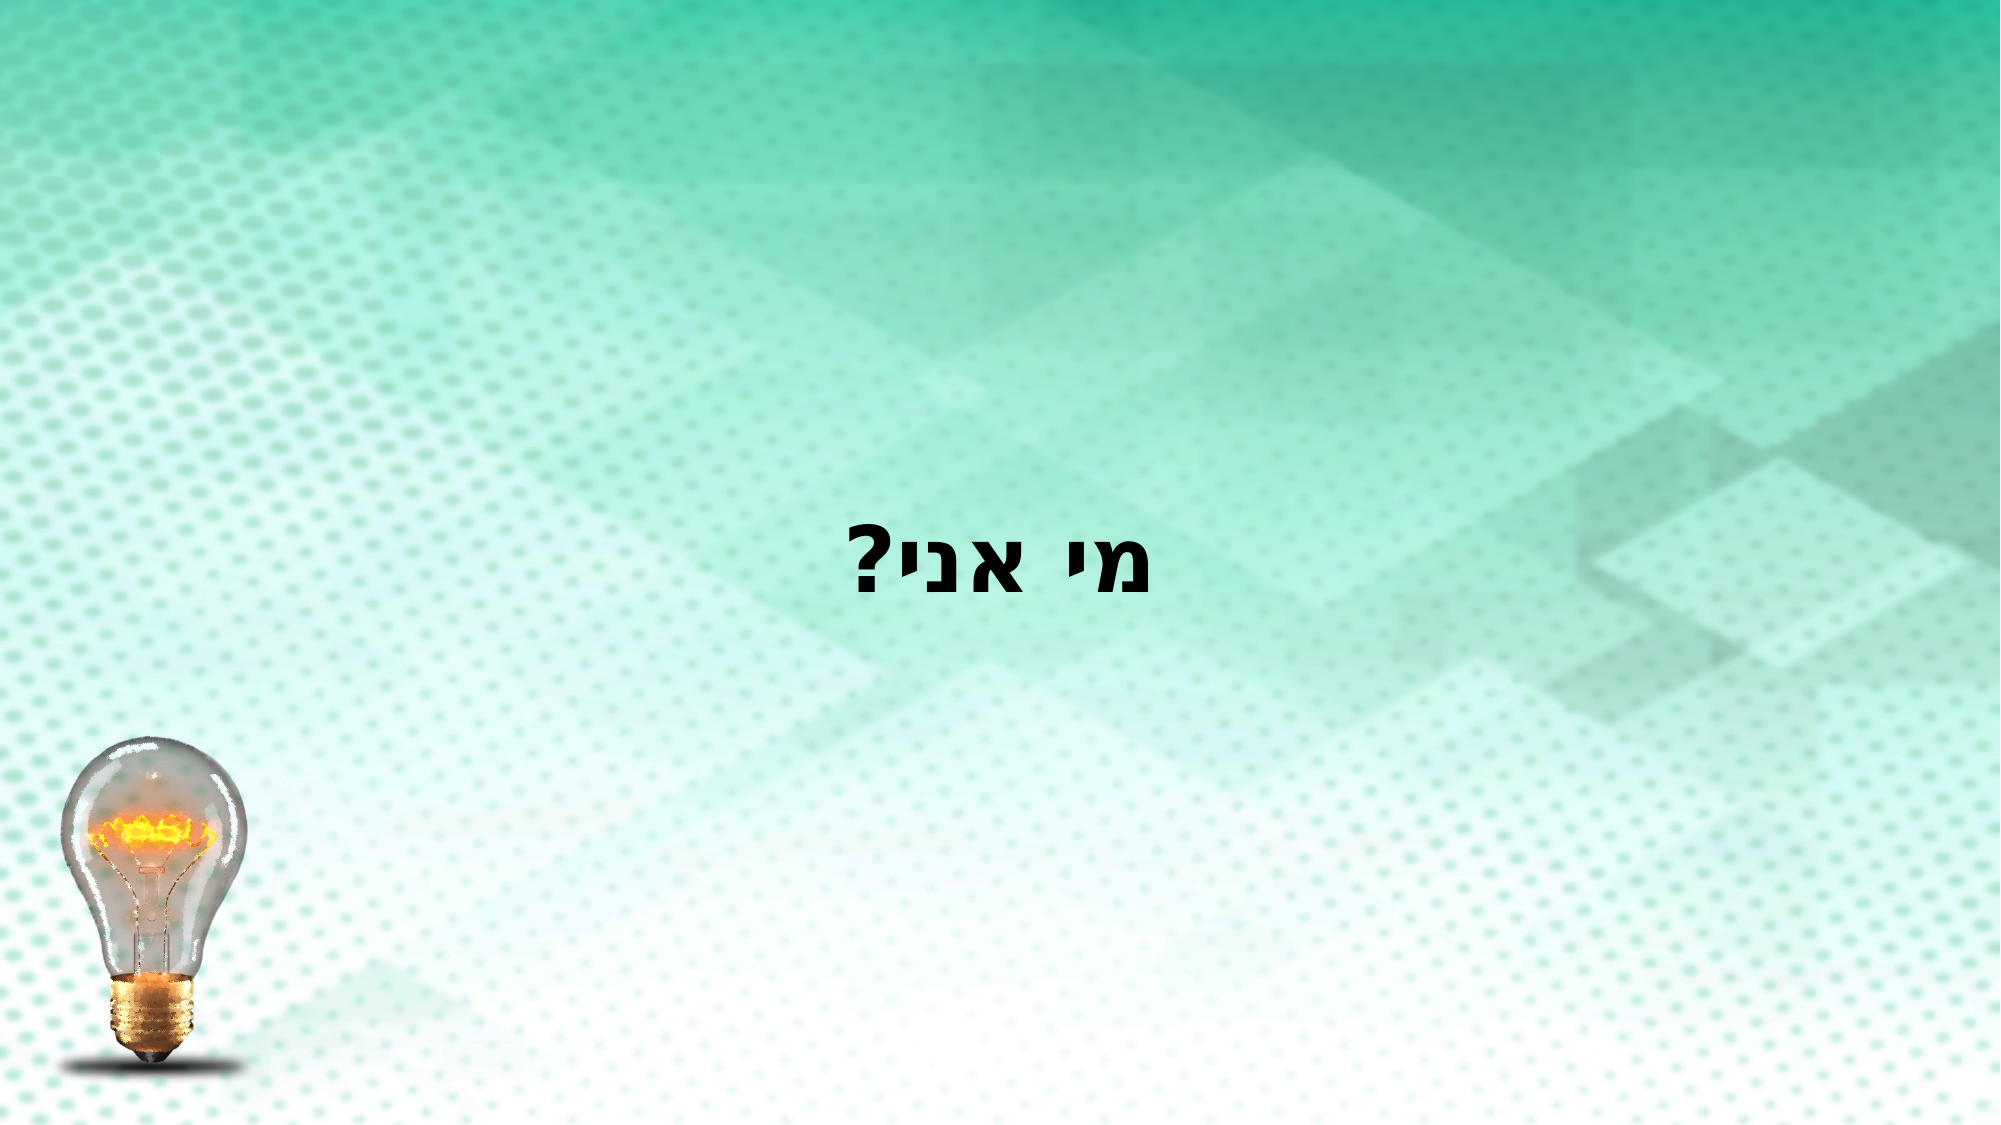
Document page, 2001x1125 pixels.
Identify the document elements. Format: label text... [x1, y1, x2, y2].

picture [0, 0, 2000, 1125]
title מי אני? [137, 453, 1863, 672]
